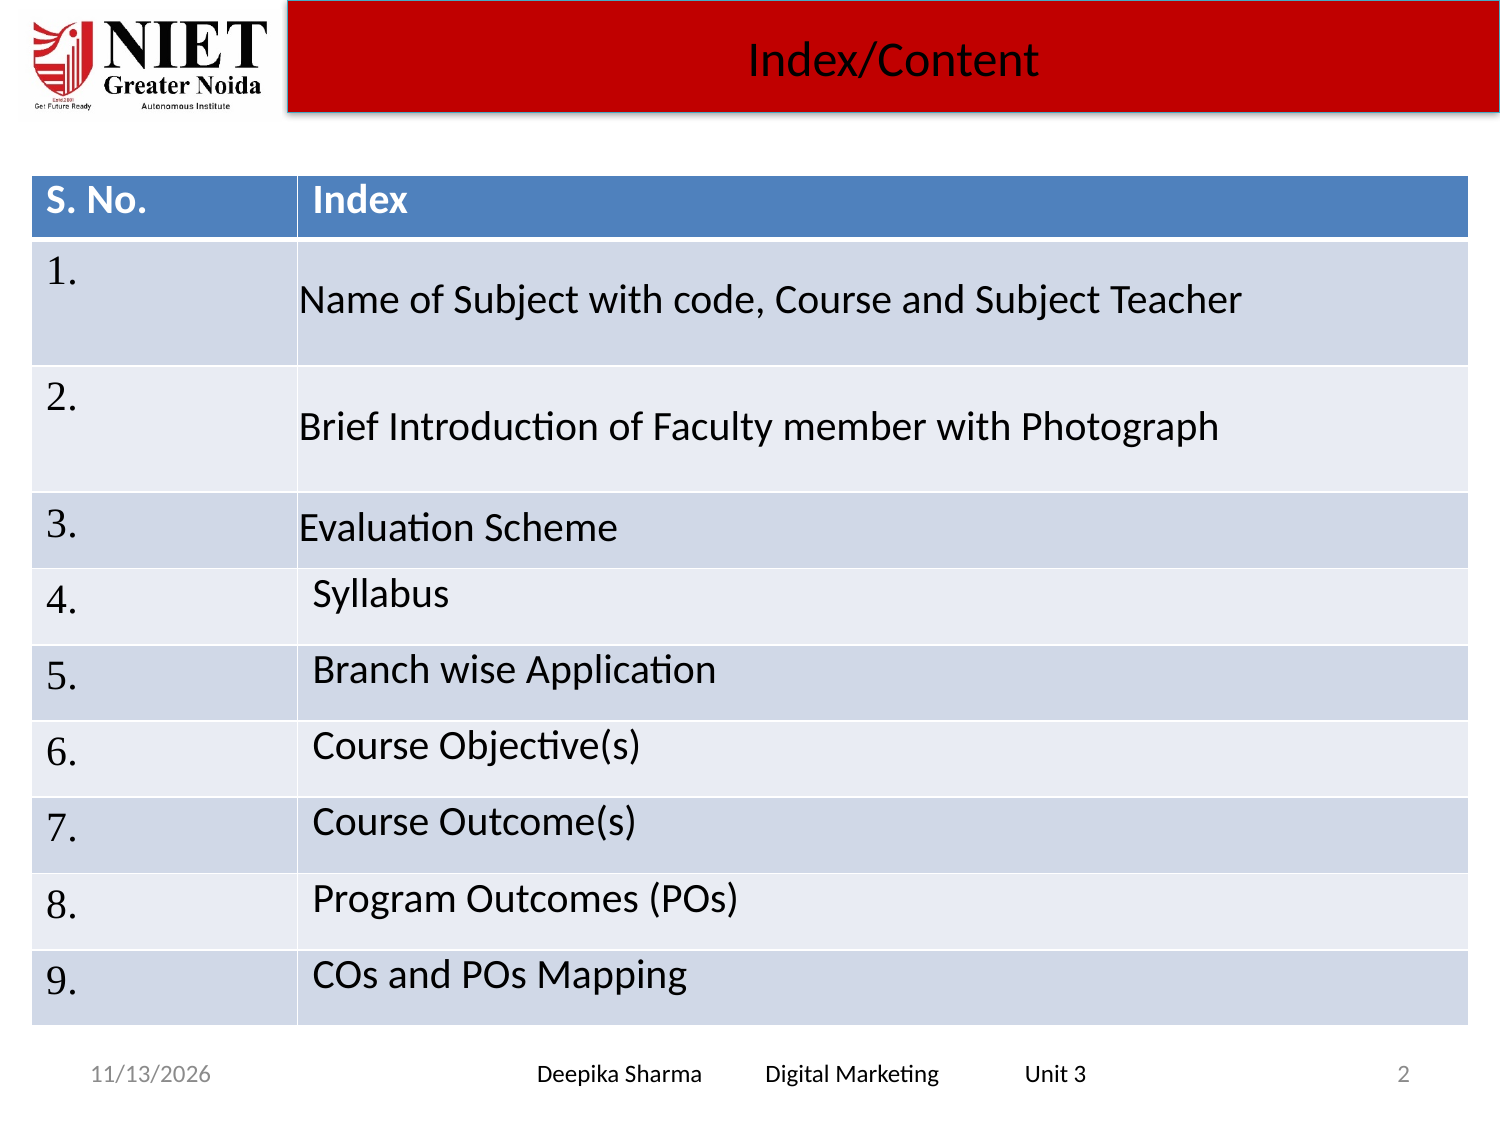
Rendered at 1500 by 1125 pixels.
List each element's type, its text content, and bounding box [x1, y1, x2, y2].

table_cell Course Objective(s) [298, 722, 1468, 796]
table_cell Name of Subject with code, Course and Subject Teacher [298, 242, 1468, 365]
table_cell 1. [32, 242, 297, 365]
table_cell 5. [32, 646, 297, 720]
slide_number 2 [1074, 1042, 1425, 1103]
table_cell 4. [32, 569, 297, 644]
table_cell 8. [32, 874, 297, 949]
table_cell 6. [32, 722, 297, 796]
table_cell Syllabus [298, 569, 1468, 644]
table_cell Brief Introduction of Faculty member with Photograph [298, 367, 1468, 491]
table_cell 7. [32, 798, 297, 873]
table_cell 2. [32, 367, 297, 491]
table_cell 3. [32, 493, 297, 568]
table_cell 9. [32, 951, 297, 1025]
table_cell Branch wise Application [298, 646, 1468, 720]
text_box Index/Content [287, 0, 1500, 113]
table_cell Evaluation Scheme [298, 493, 1468, 568]
table_header S. No. [32, 176, 297, 237]
table_cell Program Outcomes (POs) [298, 874, 1468, 949]
table_cell Course Outcome(s) [298, 798, 1468, 873]
table_cell COs and POs Mapping [298, 951, 1468, 1025]
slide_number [75, 1042, 287, 1103]
picture [18, 8, 282, 122]
footer Deepika Sharma Digital Marketing Unit 3 [287, 1042, 1074, 1103]
table_header Index [298, 176, 1468, 237]
